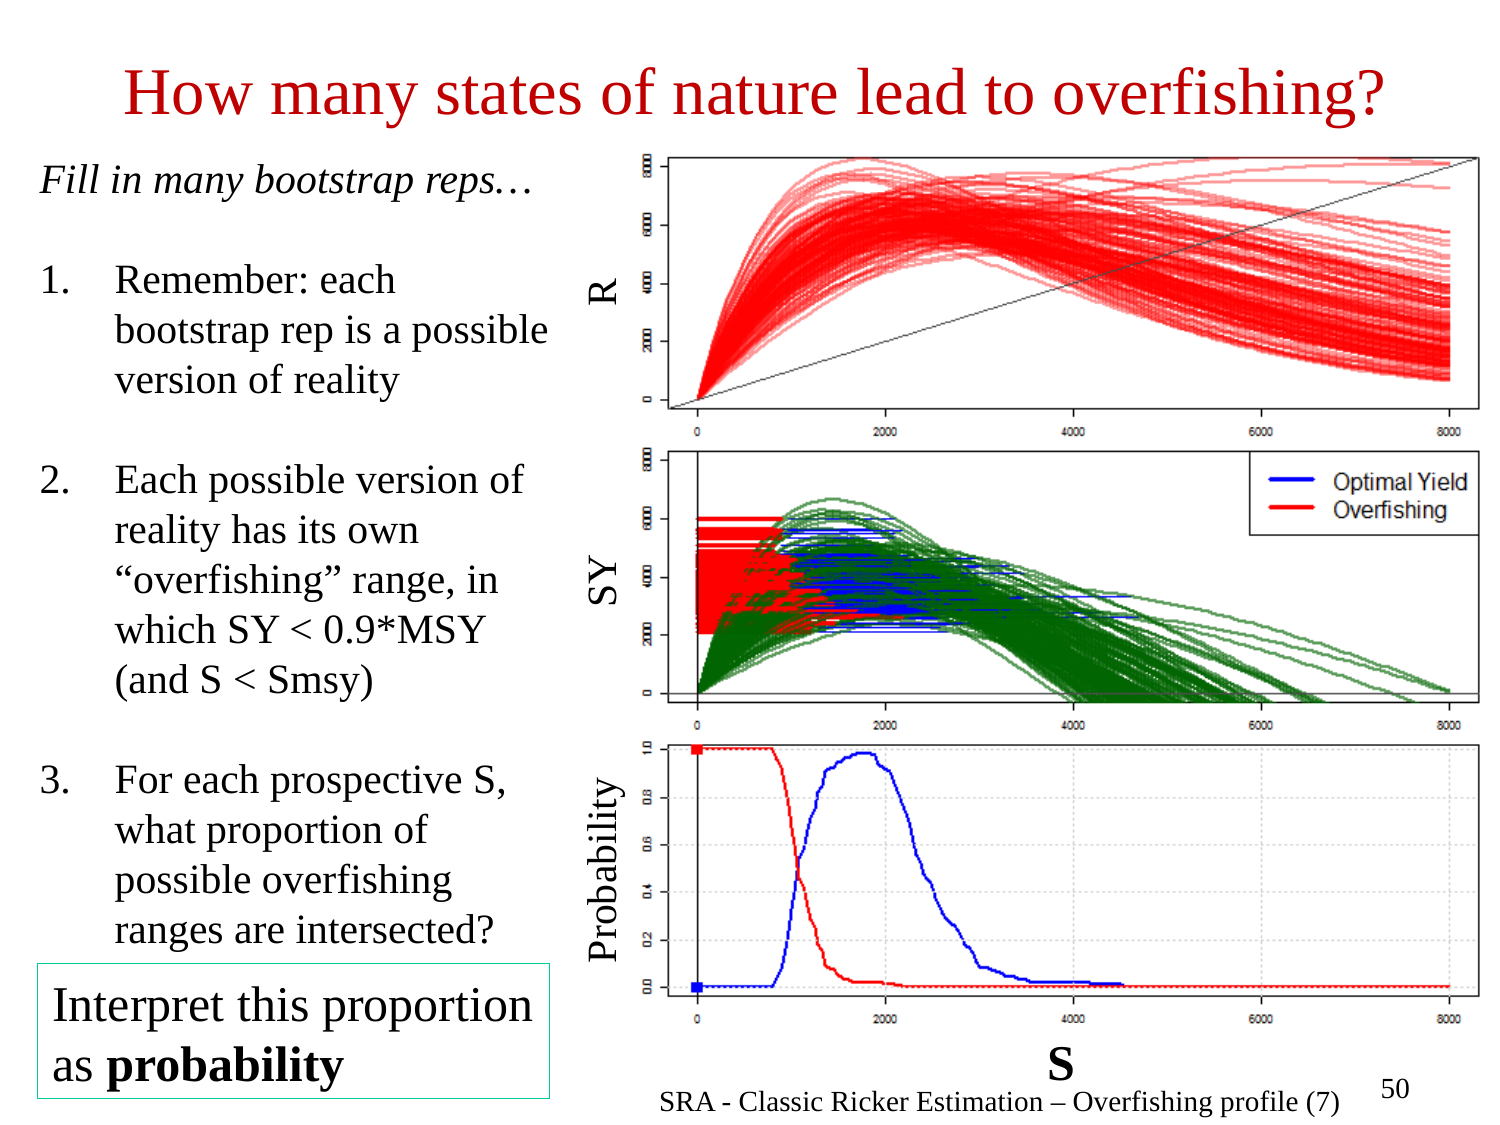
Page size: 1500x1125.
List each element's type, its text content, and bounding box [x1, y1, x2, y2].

text_box Probability [567, 730, 607, 1010]
title How many states of nature lead to overfishing? [62, 0, 1451, 176]
text_box Fill in many bootstrap reps… Remember: each bootstrap rep is a possible version of reality Each possible version of reality has its own “overfishing” range, in which SY < 0.9*MSY (and S < Smsy) For each prospective S, what proportion of possible overfishing ranges are intersected? [24, 144, 568, 960]
text_box Interpret this proportion as probability [37, 963, 550, 1099]
text_box SY [567, 509, 607, 654]
text_box S [969, 1033, 1140, 1074]
picture [612, 144, 1493, 1025]
text_box 50 [1140, 1062, 1425, 1125]
text_box R [567, 231, 607, 353]
footer SRA - Classic Ricker Estimation – Overfishing profile (7) [587, 1074, 1413, 1125]
